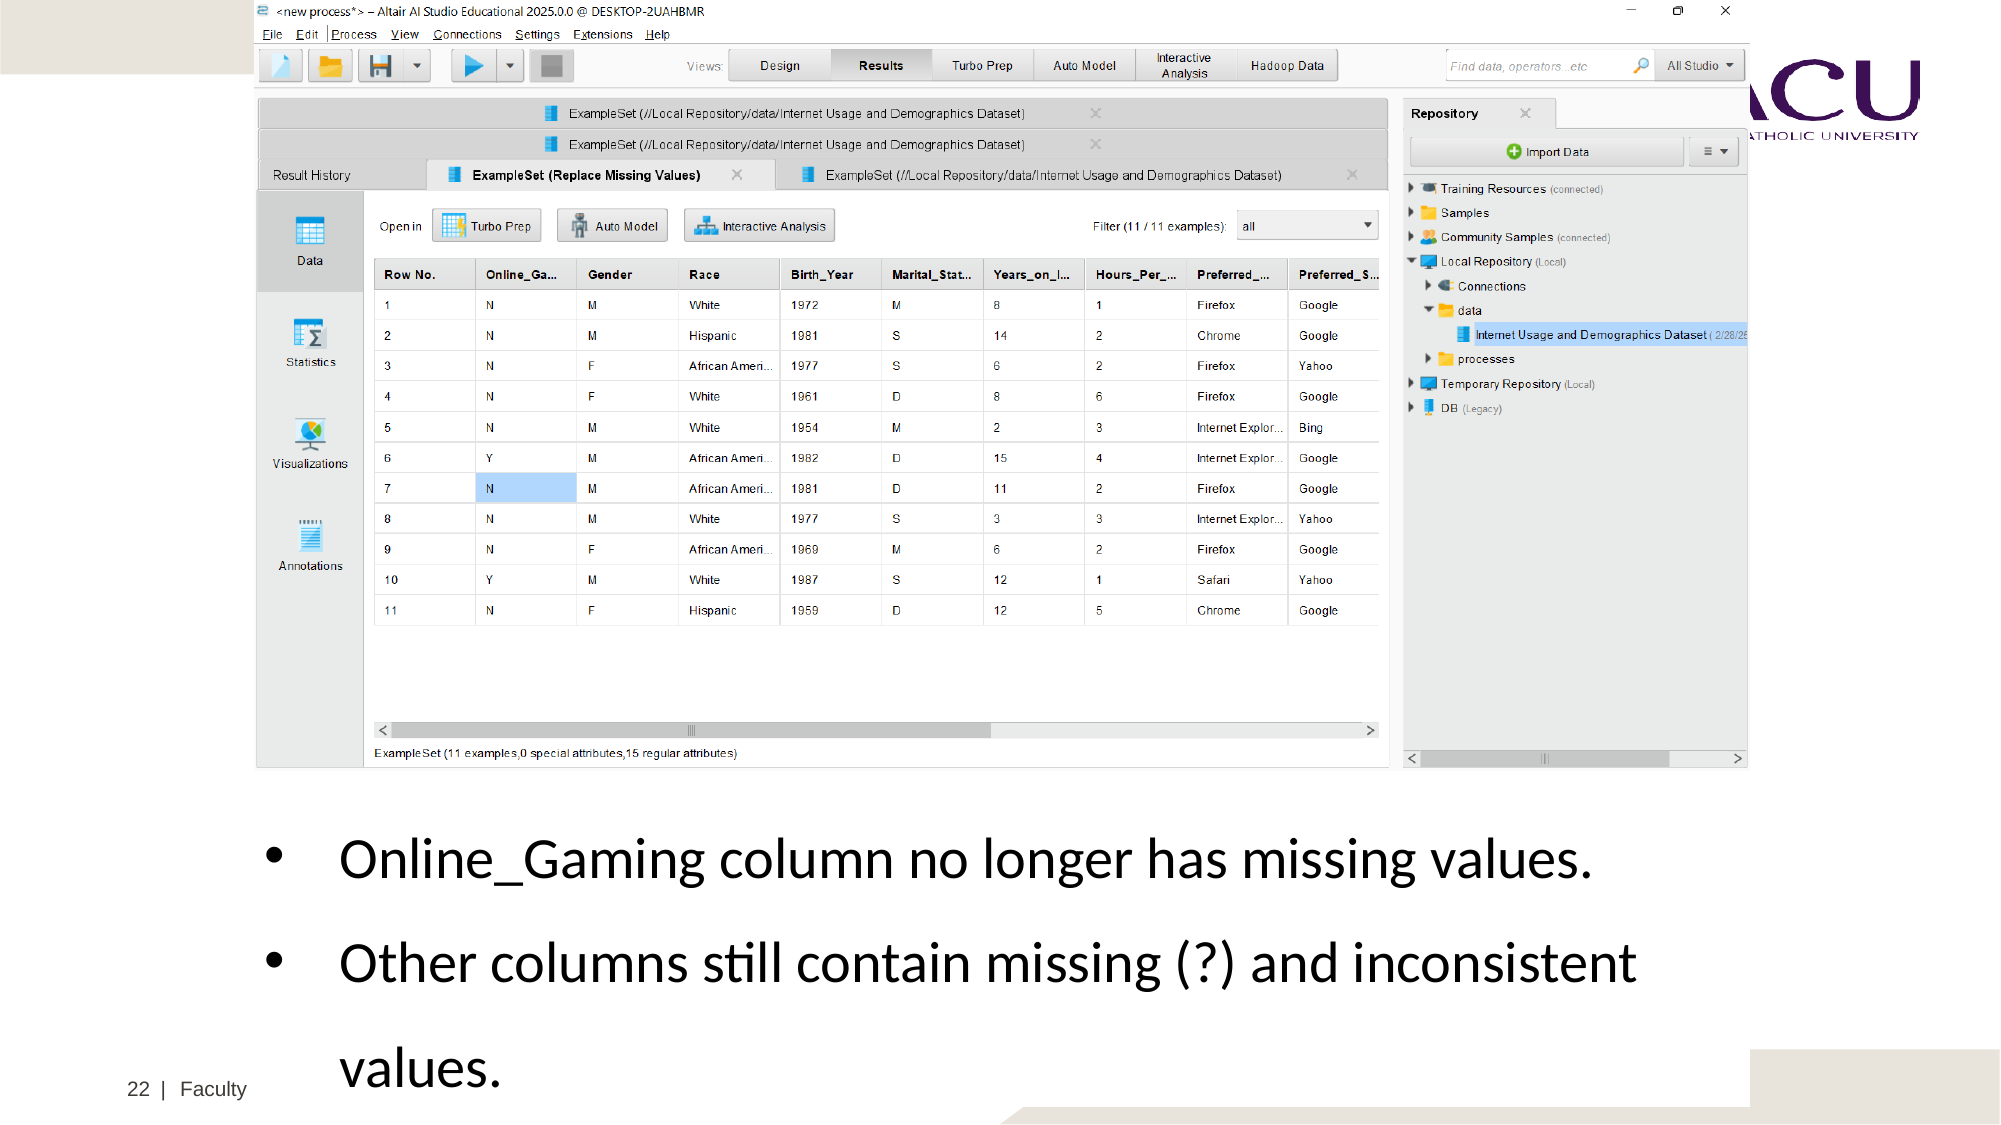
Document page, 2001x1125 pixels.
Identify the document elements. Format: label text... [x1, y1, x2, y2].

picture [253, 0, 1920, 771]
text_box Online_Gaming column no longer has missing values. Other columns still contain missing (?) and inconsistent values. [249, 777, 1750, 1107]
slide_number 22 | Faculty of Business and Law | Peter Faber Business School [120, 1075, 937, 1125]
